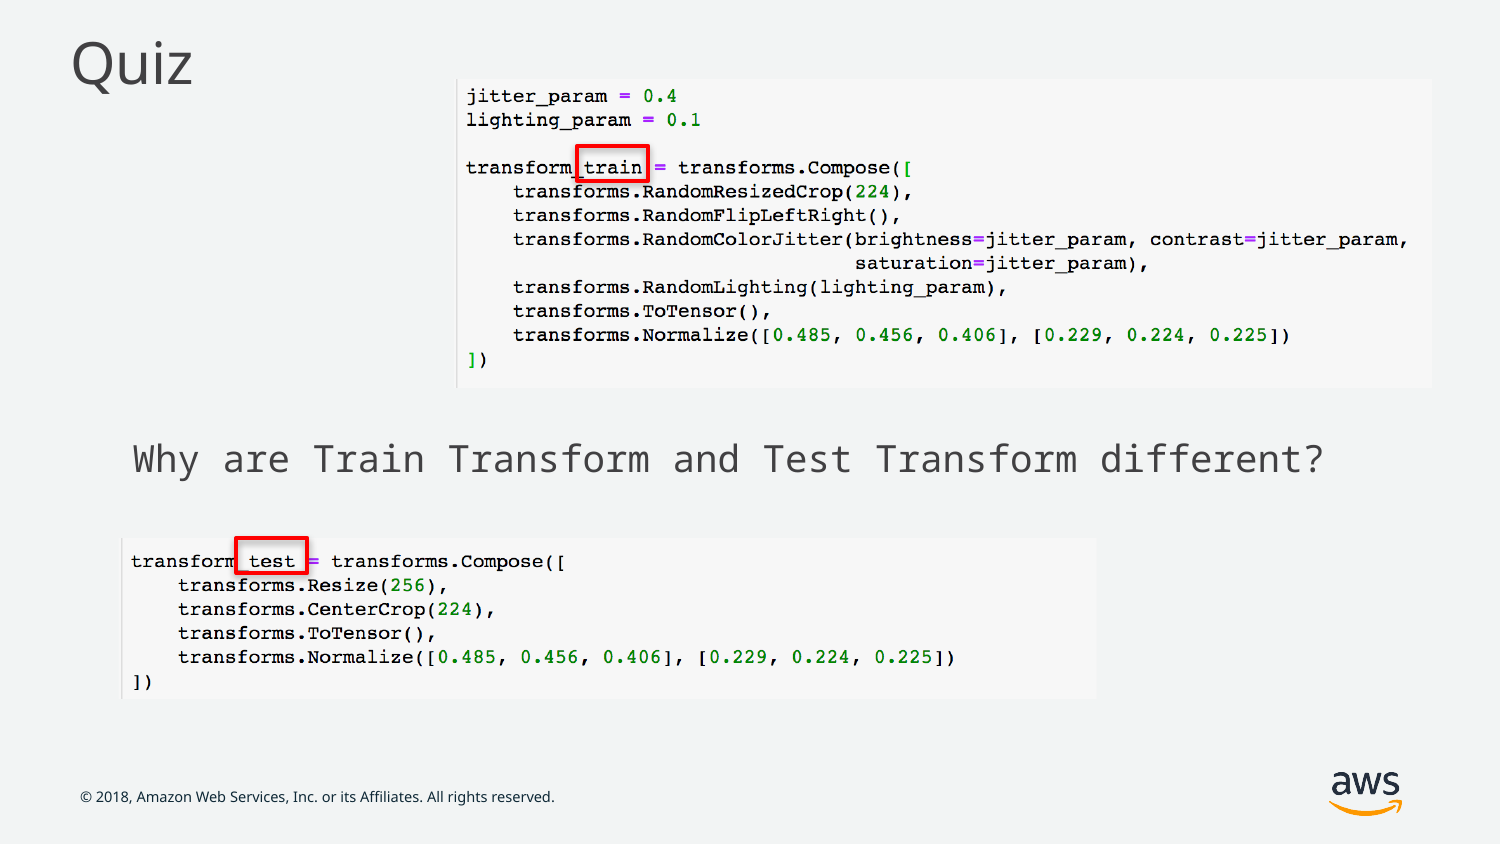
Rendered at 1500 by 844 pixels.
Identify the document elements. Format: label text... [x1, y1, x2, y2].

picture [1329, 772, 1402, 816]
picture [118, 537, 1097, 700]
picture [453, 79, 1432, 388]
list Why are Train Transform and Test Transform different? [55, 165, 1402, 749]
title Quiz [55, 18, 1402, 109]
